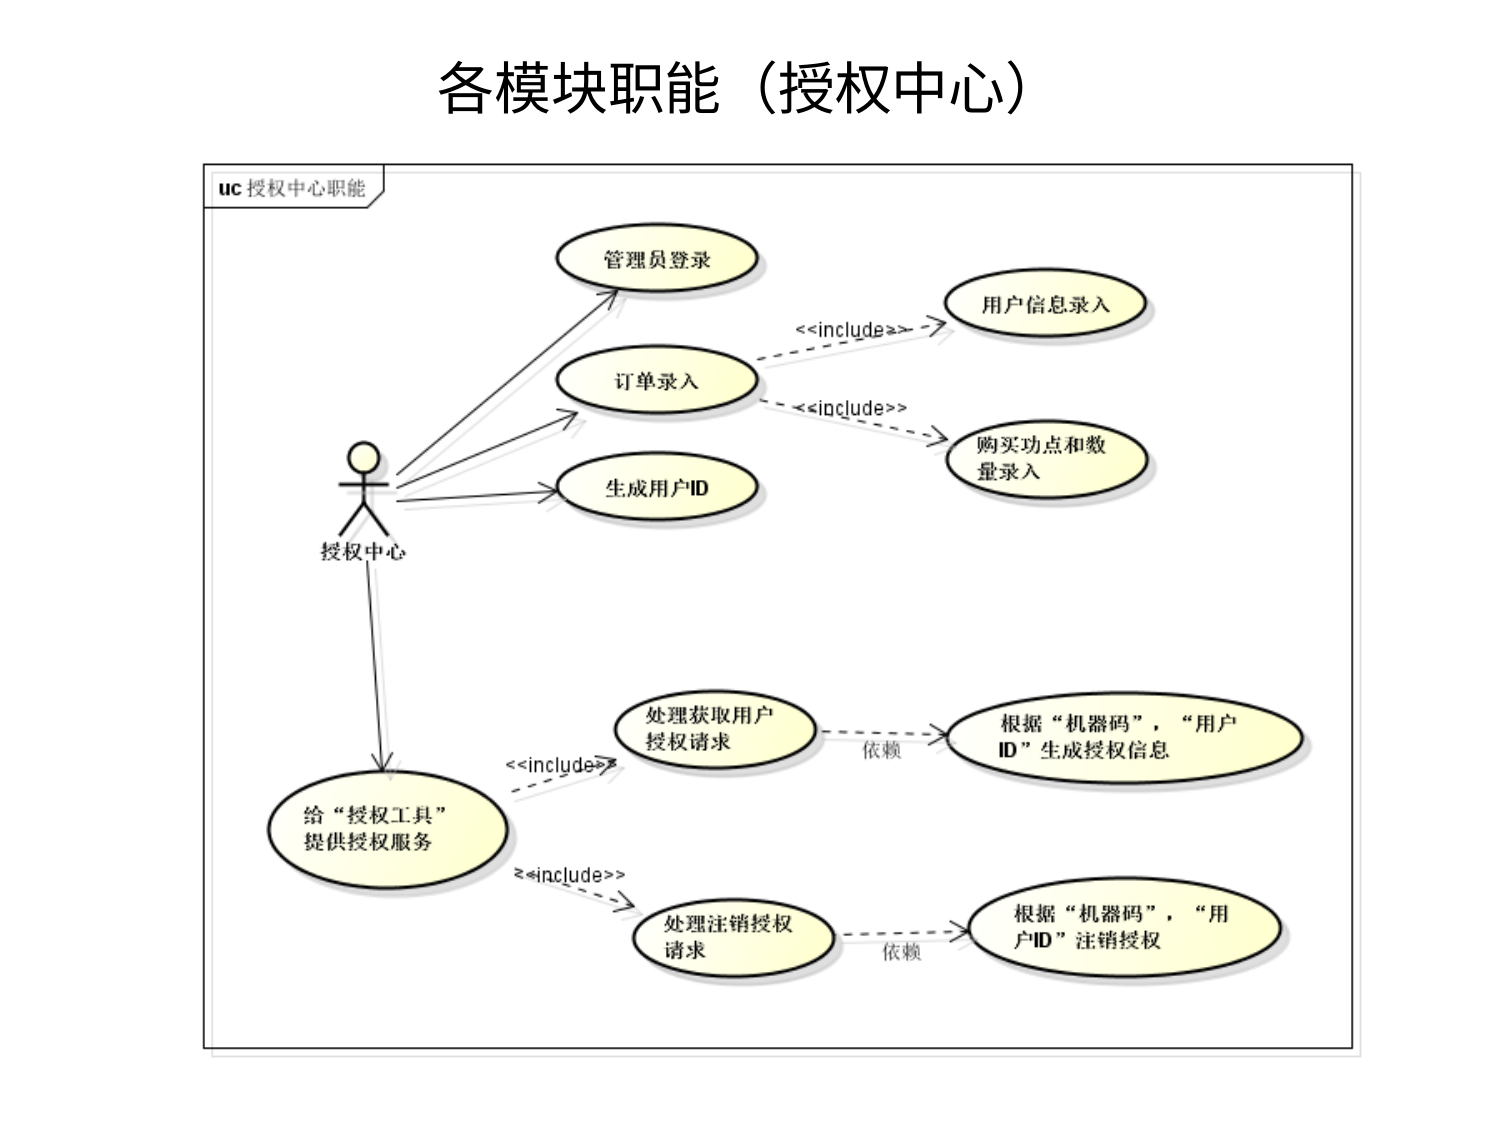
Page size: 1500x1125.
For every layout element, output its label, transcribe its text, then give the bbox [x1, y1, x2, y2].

title 各模块职能（授权中心） [75, 45, 1425, 129]
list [175, 128, 1370, 1067]
